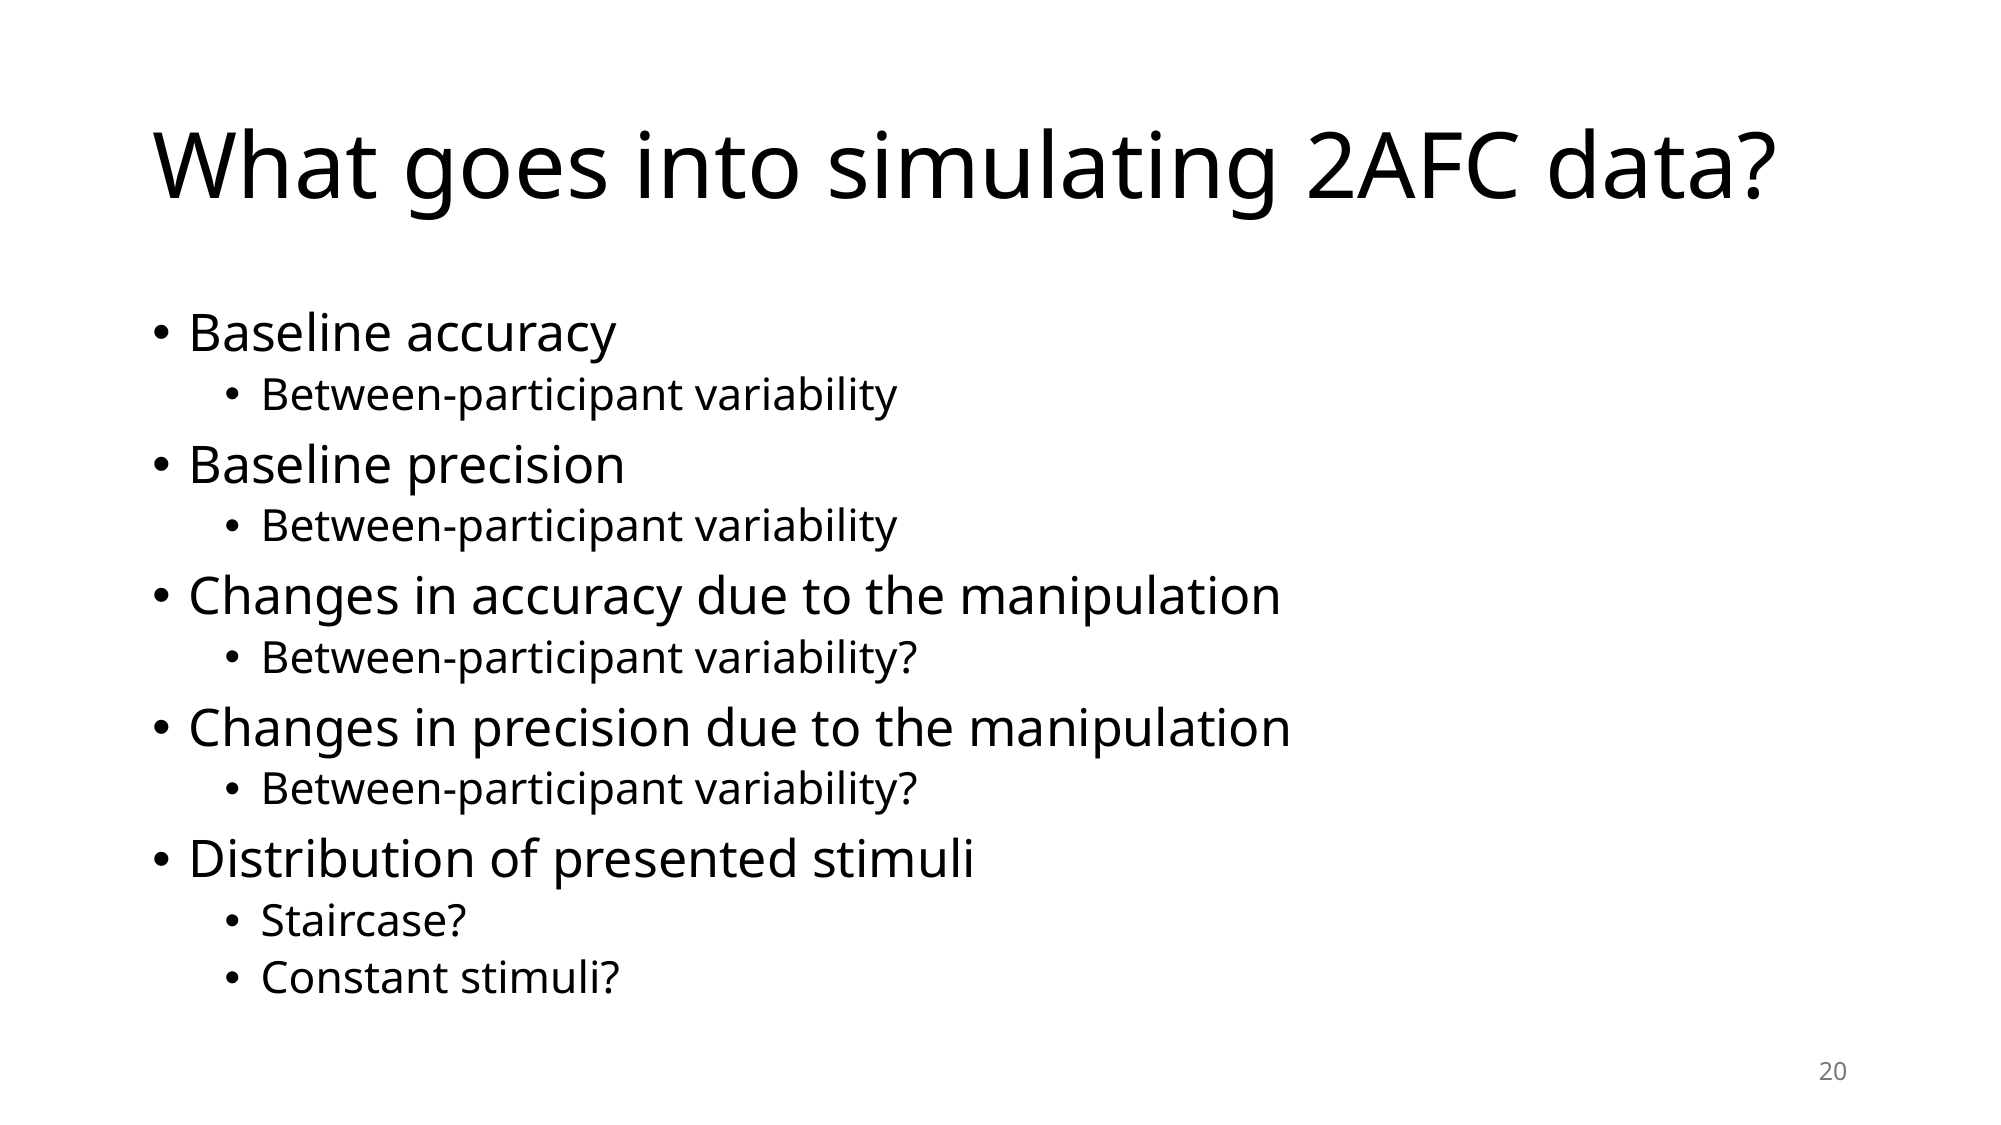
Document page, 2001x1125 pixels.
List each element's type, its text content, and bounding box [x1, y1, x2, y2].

list Baseline accuracy Between-participant variability Baseline precision Between-participant variability Changes in accuracy due to the manipulation Between-participant variability? Changes in precision due to the manipulation Between-participant variability? Distribution of presented stimuli Staircase? Constant stimuli? [137, 299, 1863, 1014]
title What goes into simulating 2AFC data? [137, 59, 1863, 278]
slide_number 20 [1412, 1042, 1863, 1103]
